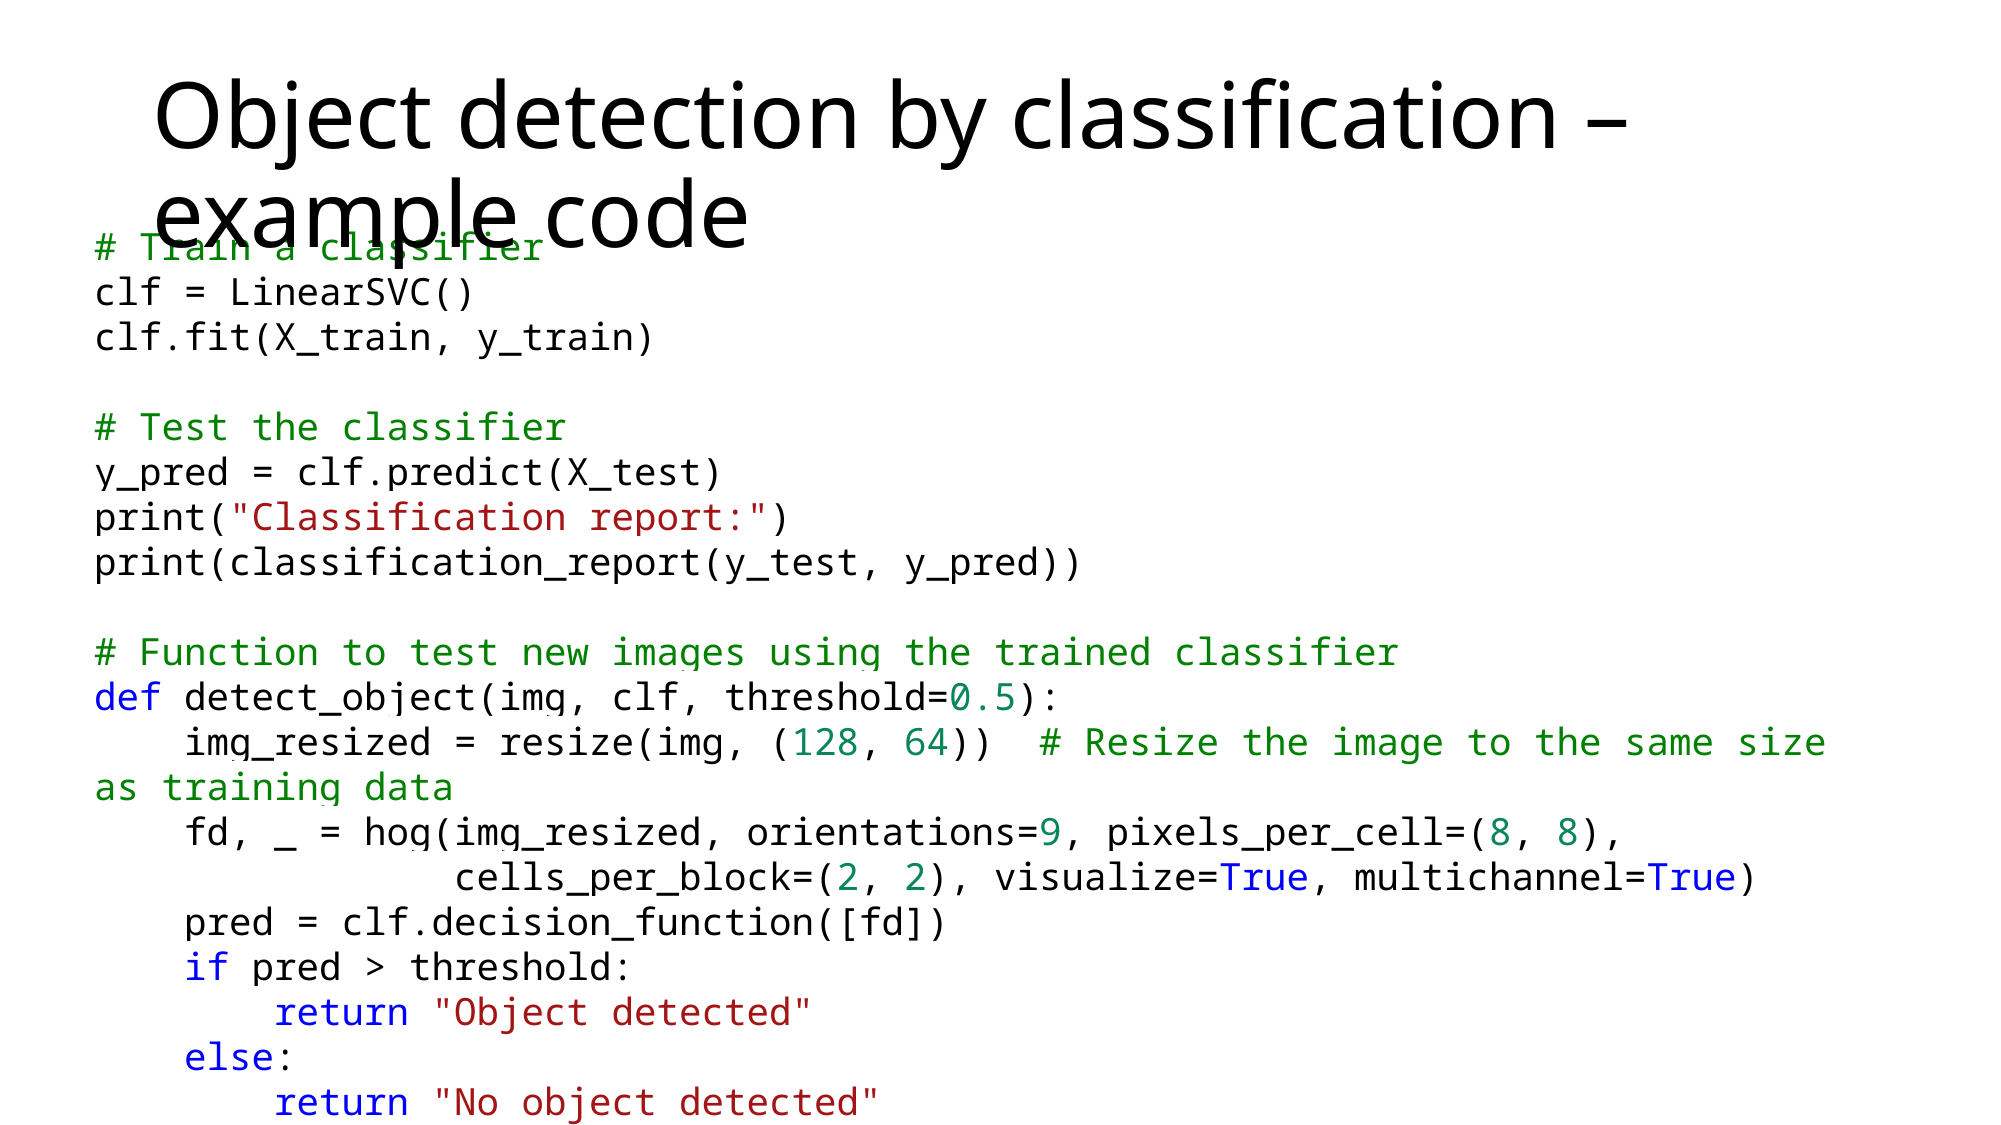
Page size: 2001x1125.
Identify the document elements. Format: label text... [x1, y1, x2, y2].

title Object detection by classification – example code [137, 59, 2000, 278]
text_box # Train a classifier clf = LinearSVC() clf.fit(X_train, y_train) # Test the classifier y_pred = clf.predict(X_test) print("Classification report:") print(classification_report(y_test, y_pred)) # Function to test new images using the trained classifier def detect_object(img, clf, threshold=0.5): img_resized = resize(img, (128, 64)) # Resize the image to the same size as training data fd, _ = hog(img_resized, orientations=9, pixels_per_cell=(8, 8), cells_per_block=(2, 2), visualize=True, multichannel=True) pred = clf.decision_function([fd]) if pred > threshold: return "Object detected" else: return "No object detected" [79, 215, 1877, 1125]
